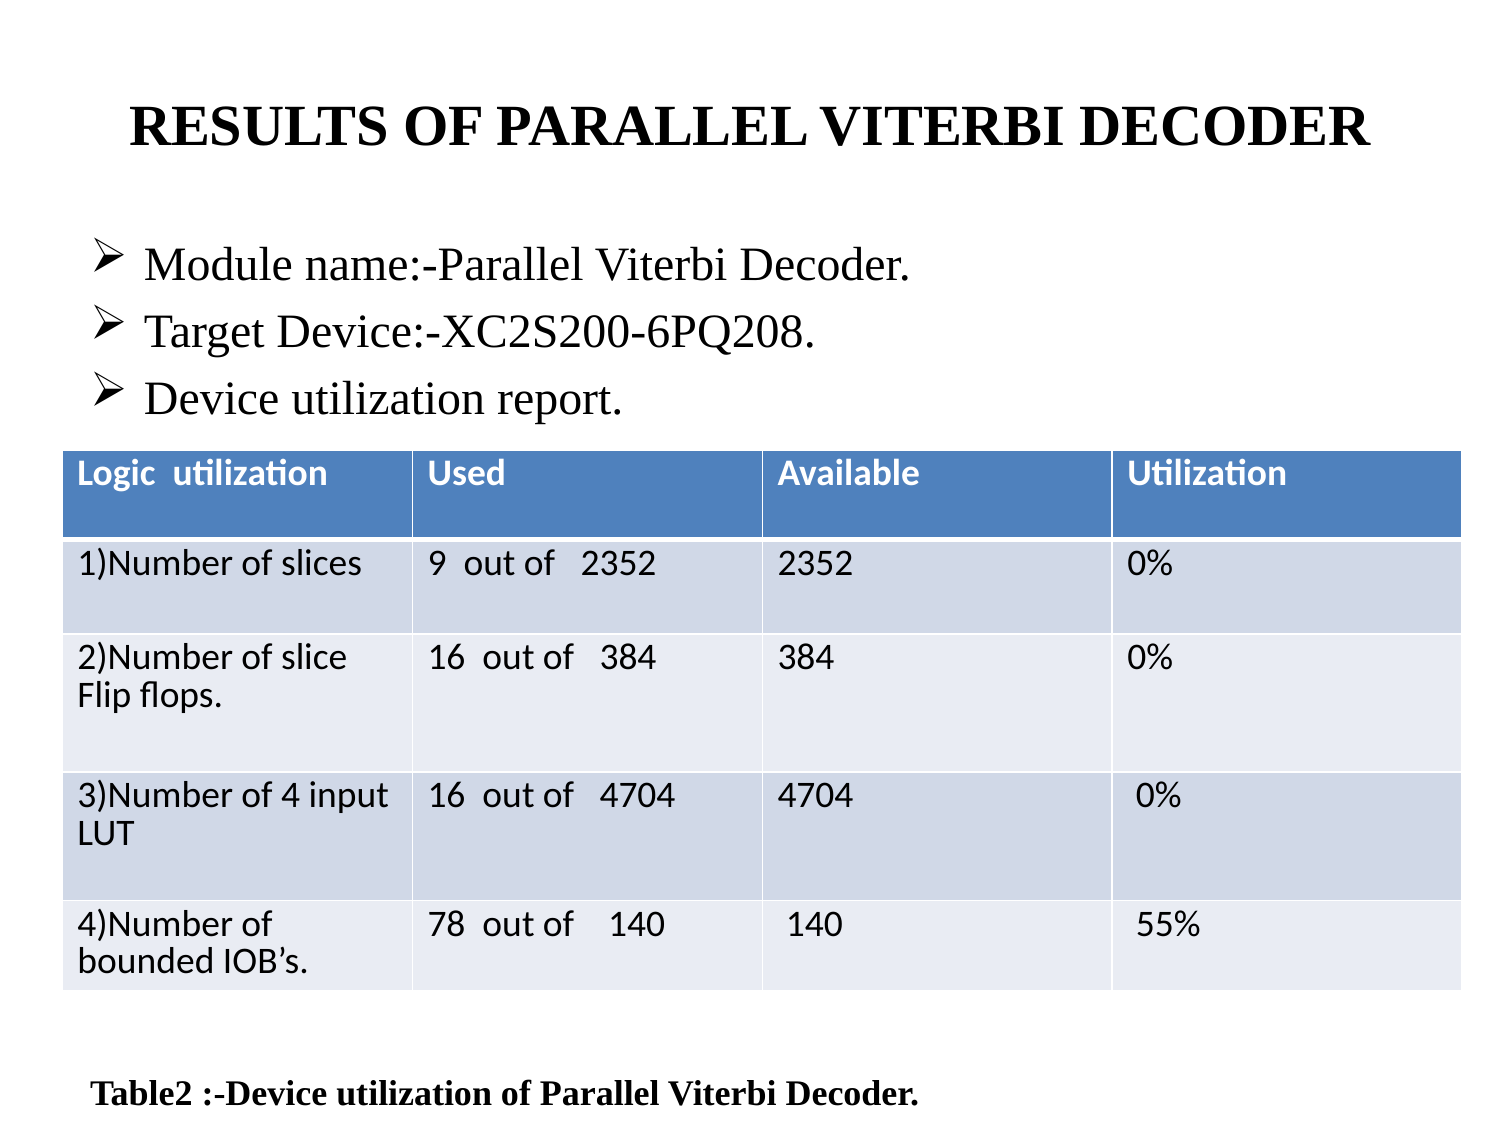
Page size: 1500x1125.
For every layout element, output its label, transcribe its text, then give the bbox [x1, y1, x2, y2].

table_header Used [413, 451, 762, 537]
table_cell 16 out of 384 [413, 635, 762, 771]
table_cell 384 [763, 635, 1111, 771]
table_cell 3)Number of 4 input LUT [63, 773, 412, 900]
table_cell 140 [763, 901, 1111, 990]
table_cell 55% [1113, 901, 1461, 990]
table_header Logic utilization [63, 451, 412, 537]
table_cell 4704 [763, 773, 1111, 900]
table_cell 16 out of 4704 [413, 773, 762, 900]
table_cell 78 out of 140 [413, 901, 762, 990]
table_cell 4)Number of bounded IOB’s. [63, 901, 412, 990]
list Module name:-Parallel Viterbi Decoder. Target Device:-XC2S200-6PQ208. Device utilization report. Table2 :-Device utilization of Parallel Viterbi Decoder. [75, 224, 1425, 449]
table_header Available [763, 451, 1111, 537]
table_cell 2)Number of slice Flip flops. [63, 635, 412, 771]
table_cell 2352 [763, 542, 1111, 633]
list Module name:-Parallel Viterbi Decoder. Target Device:-XC2S200-6PQ208. Device utilization report. Table2 :-Device utilization of Parallel Viterbi Decoder. [75, 992, 1425, 1125]
table_cell 0% [1113, 635, 1461, 771]
table_cell 9 out of 2352 [413, 542, 762, 633]
table_cell 1)Number of slices [63, 542, 412, 633]
table_cell 0% [1113, 542, 1461, 633]
title RESULTS OF PARALLEL VITERBI DECODER [75, 45, 1425, 200]
table_cell 0% [1113, 773, 1461, 900]
table_header Utilization [1113, 451, 1461, 537]
